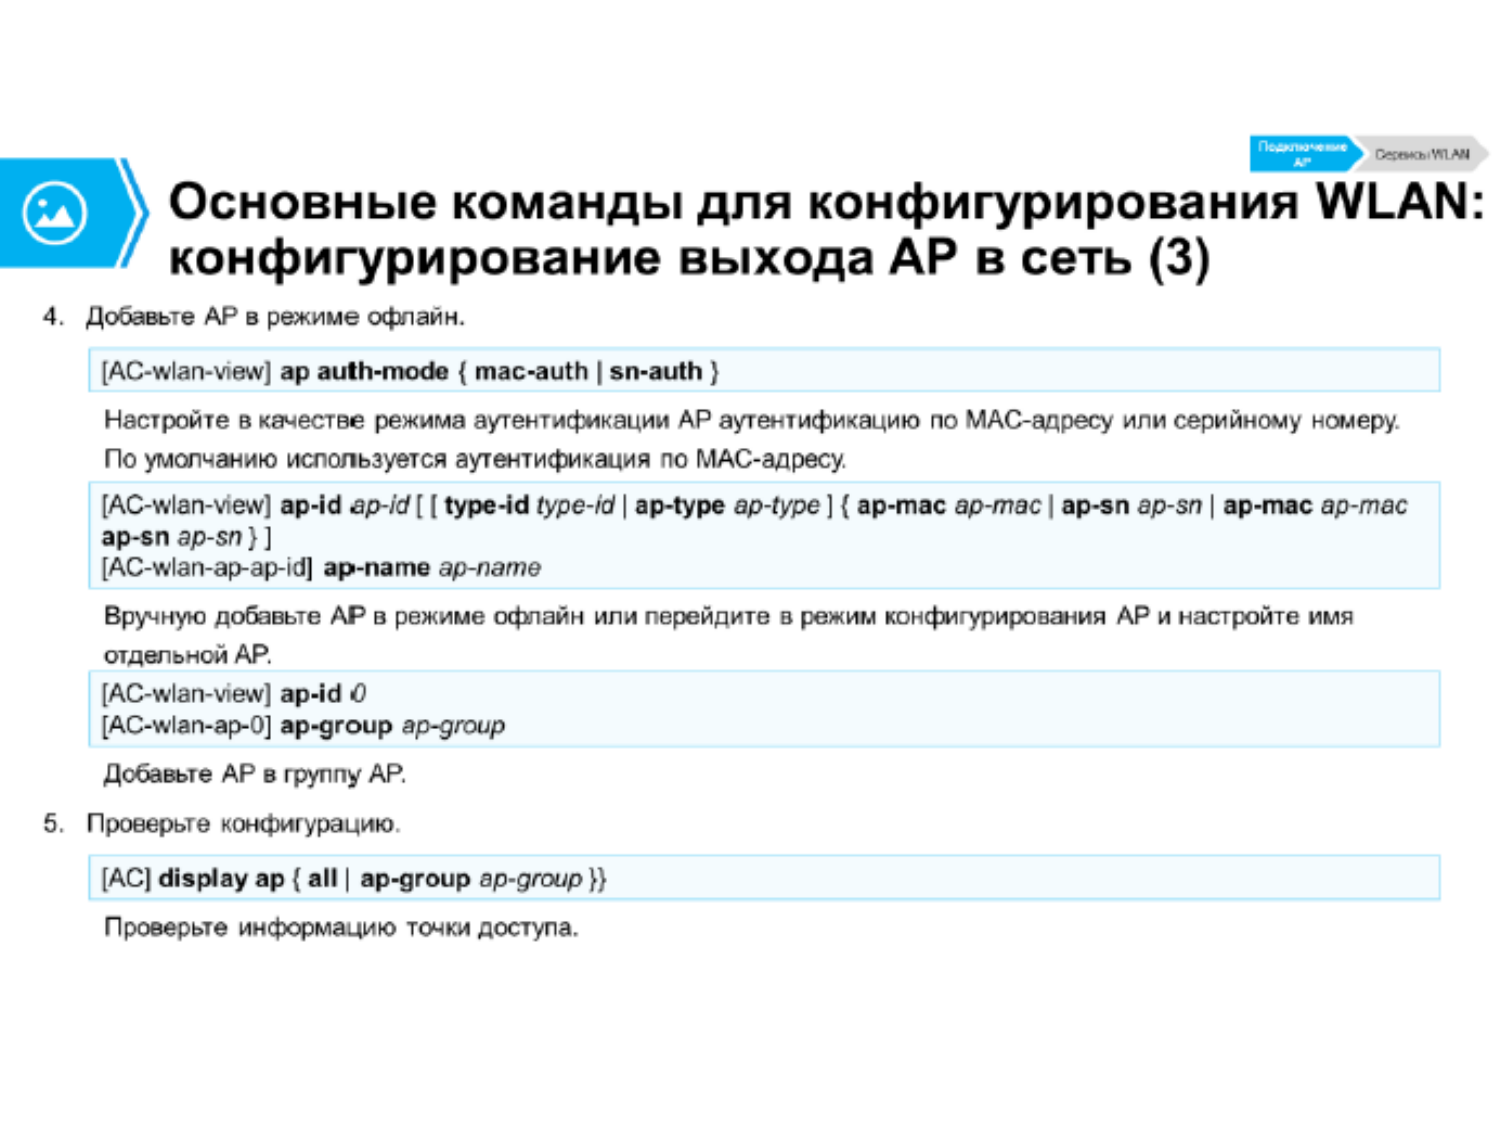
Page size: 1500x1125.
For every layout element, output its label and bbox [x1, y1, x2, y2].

list [0, 128, 1500, 946]
